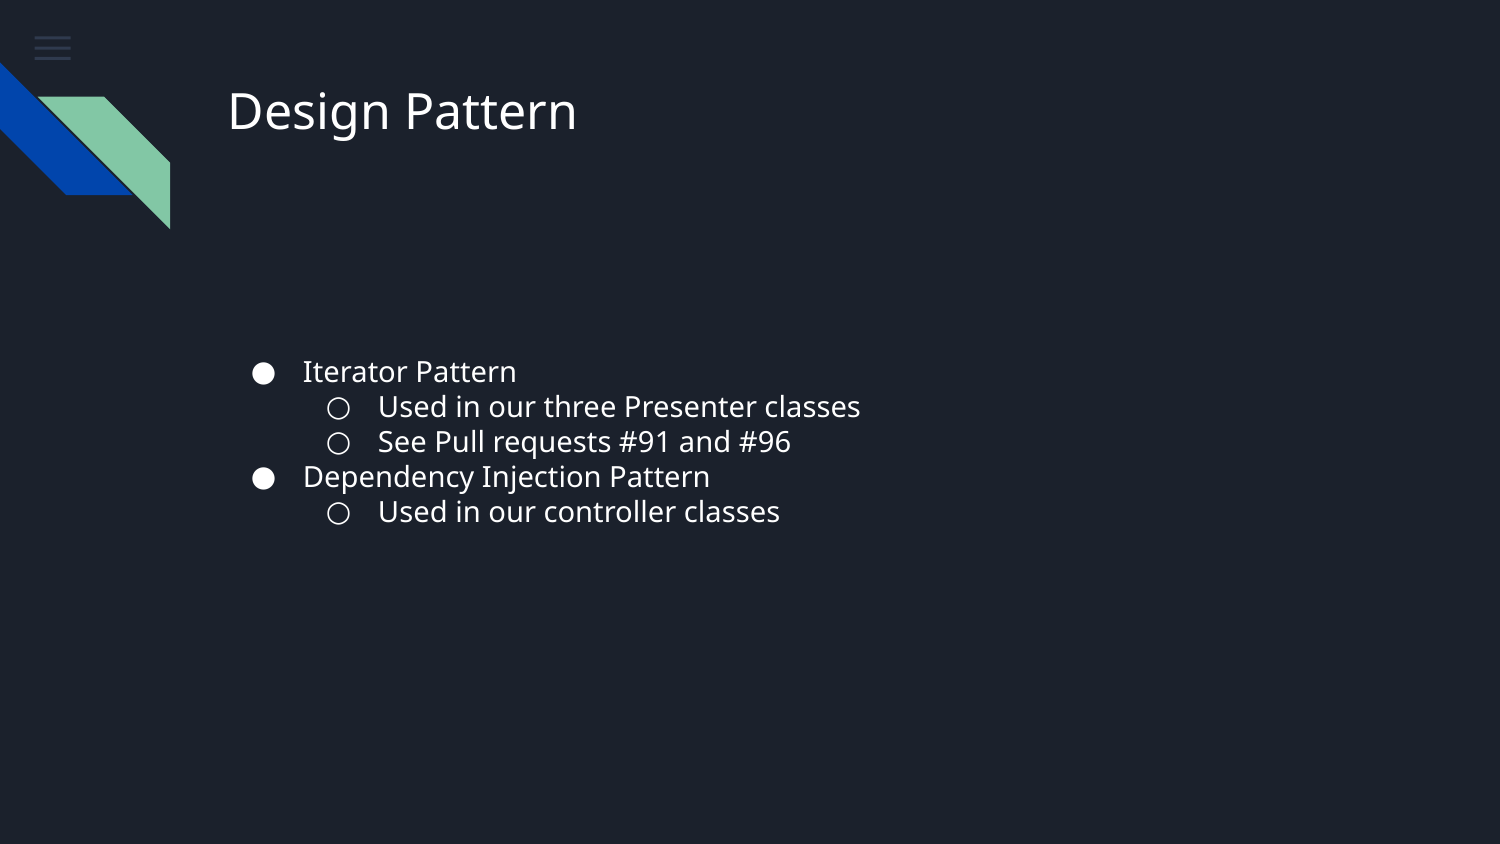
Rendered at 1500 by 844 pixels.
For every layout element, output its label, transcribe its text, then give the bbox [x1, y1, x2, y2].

title Design Pattern [212, 64, 1368, 215]
text_box Iterator Pattern Used in our three Presenter classes See Pull requests #91 and #96 Dependency Injection Pattern Used in our controller classes [212, 245, 1058, 635]
